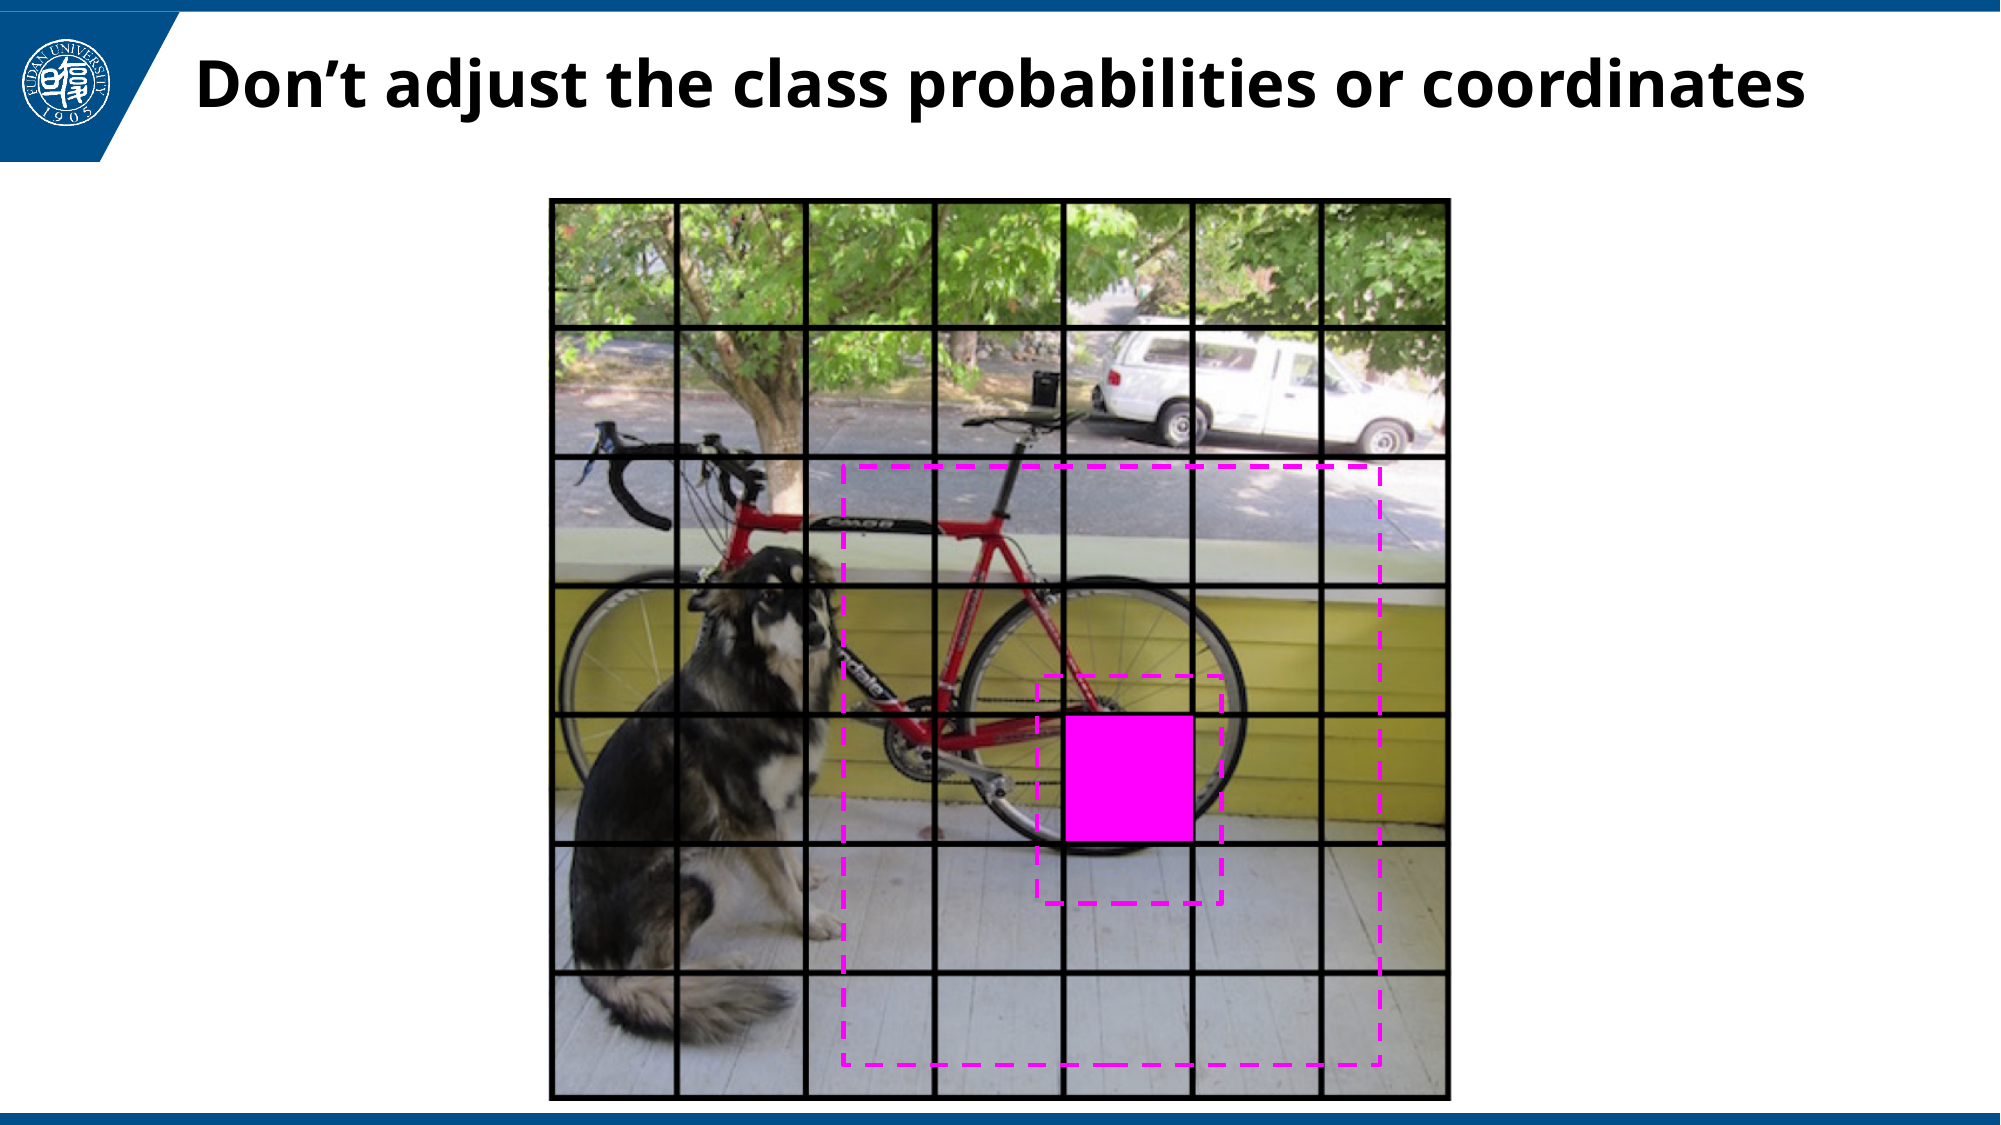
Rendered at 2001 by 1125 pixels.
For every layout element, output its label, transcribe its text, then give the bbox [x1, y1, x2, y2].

picture [22, 39, 110, 126]
title Don’t adjust the class probabilities or coordinates [179, 11, 1863, 162]
picture [548, 198, 1452, 1102]
